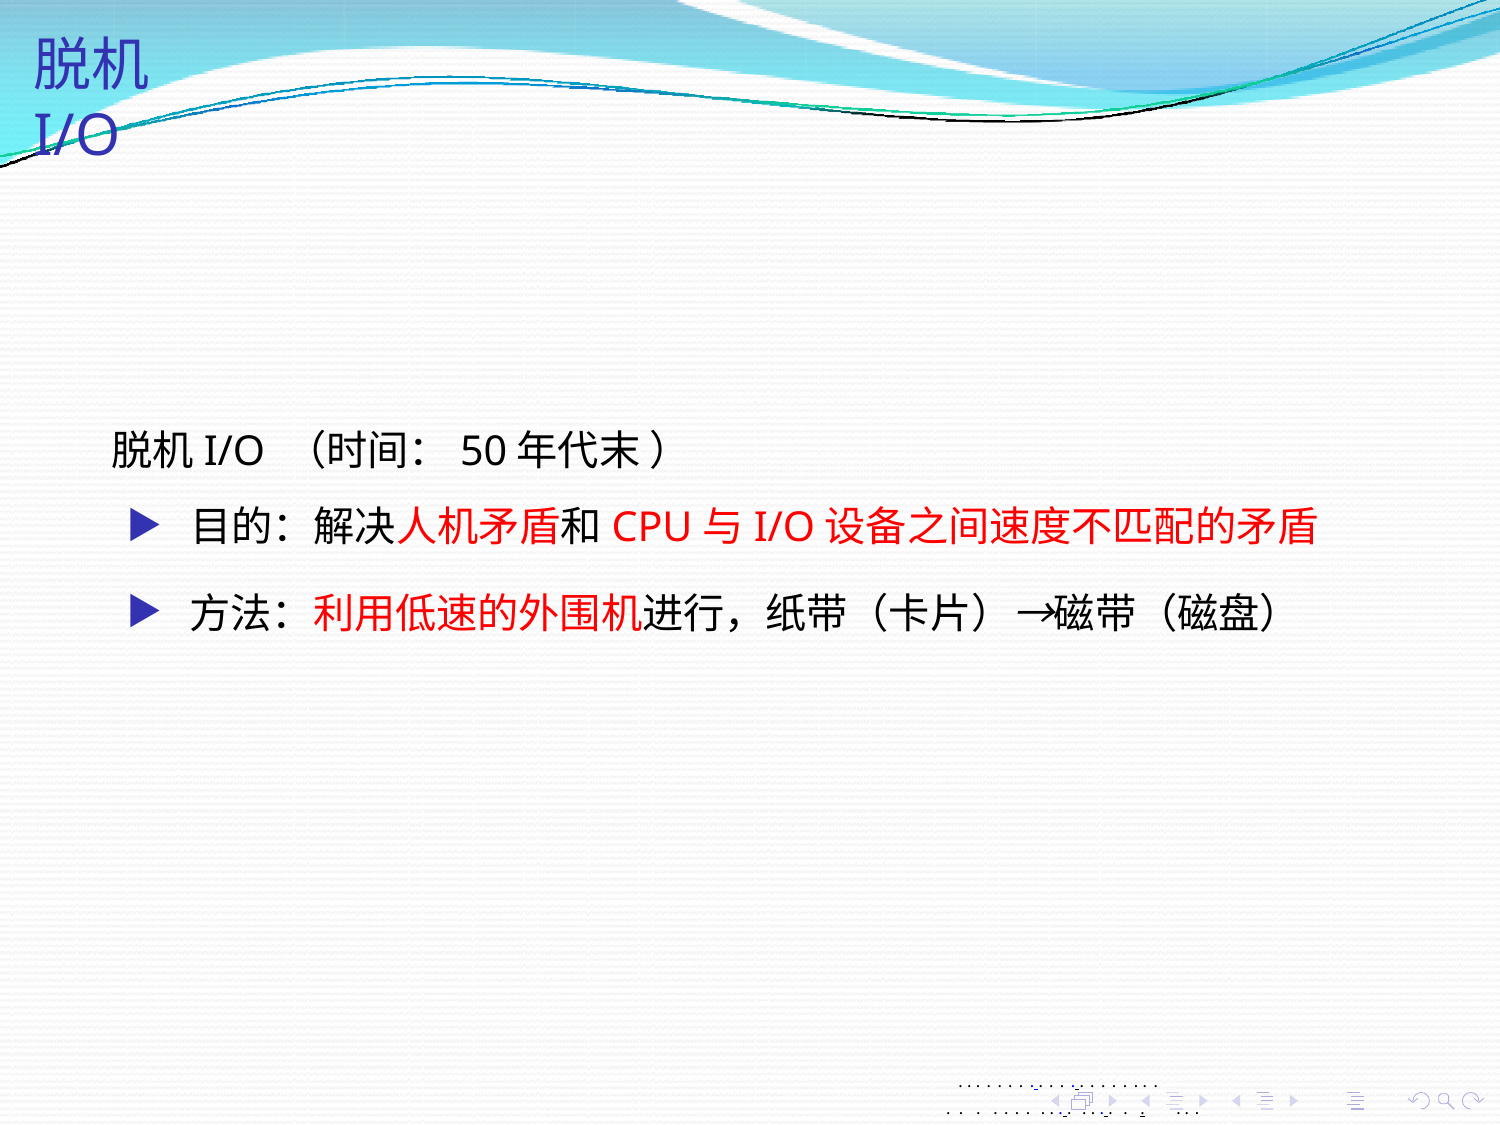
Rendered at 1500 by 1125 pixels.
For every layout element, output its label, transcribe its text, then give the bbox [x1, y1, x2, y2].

picture [0, 0, 1500, 1125]
text_box 脱机I/O （时间：50年代末 ） ▶ 目的：解决人机矛盾和CPU与I/O设备之间速度不匹配的矛盾 ▶ 方法：利用低速的外围机进行，纸带（卡片）→磁带（磁盘） [105, 407, 1323, 641]
text_box . . . . . . . . . . . . . . . . . . . . . . . . . . . . . . . . . . . . . . . . [943, 1069, 1496, 1121]
text_box 脱机I/O [31, 22, 248, 167]
